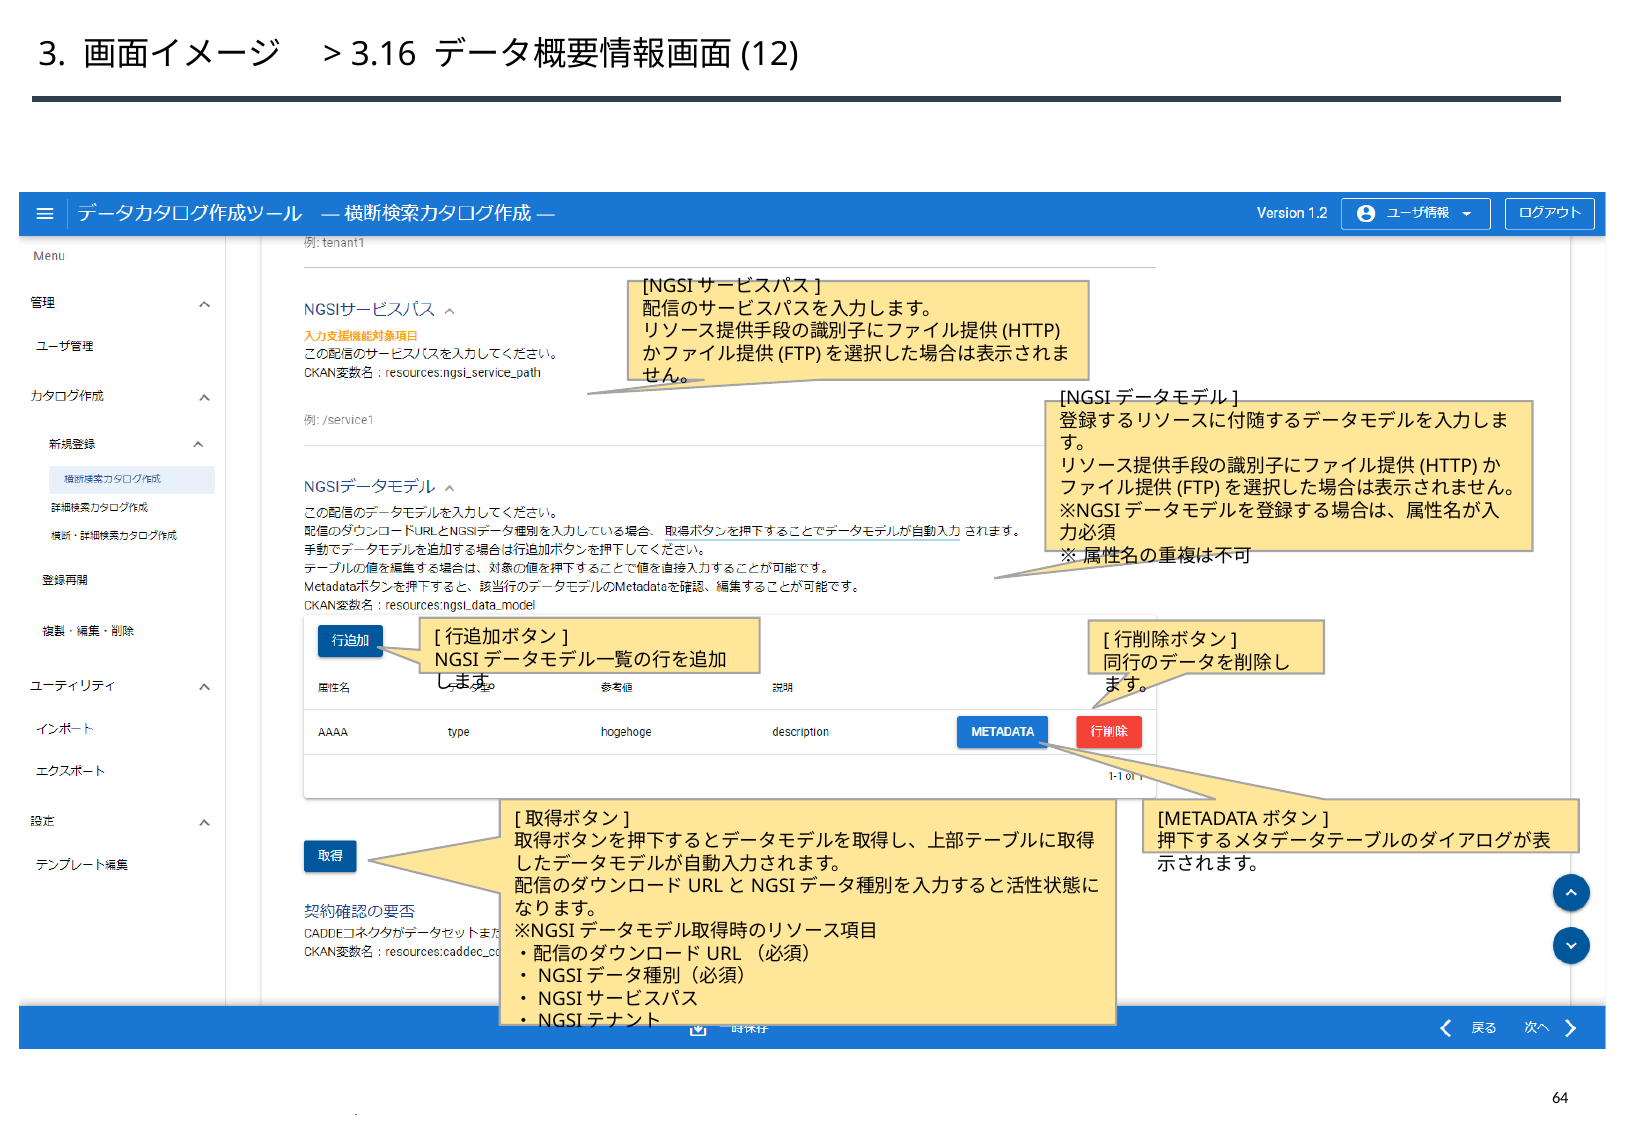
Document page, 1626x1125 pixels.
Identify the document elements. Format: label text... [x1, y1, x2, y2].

title 3. 画面イメージ > 3.16 データ概要情報画面(12) [38, 19, 878, 91]
picture [19, 192, 1606, 1049]
